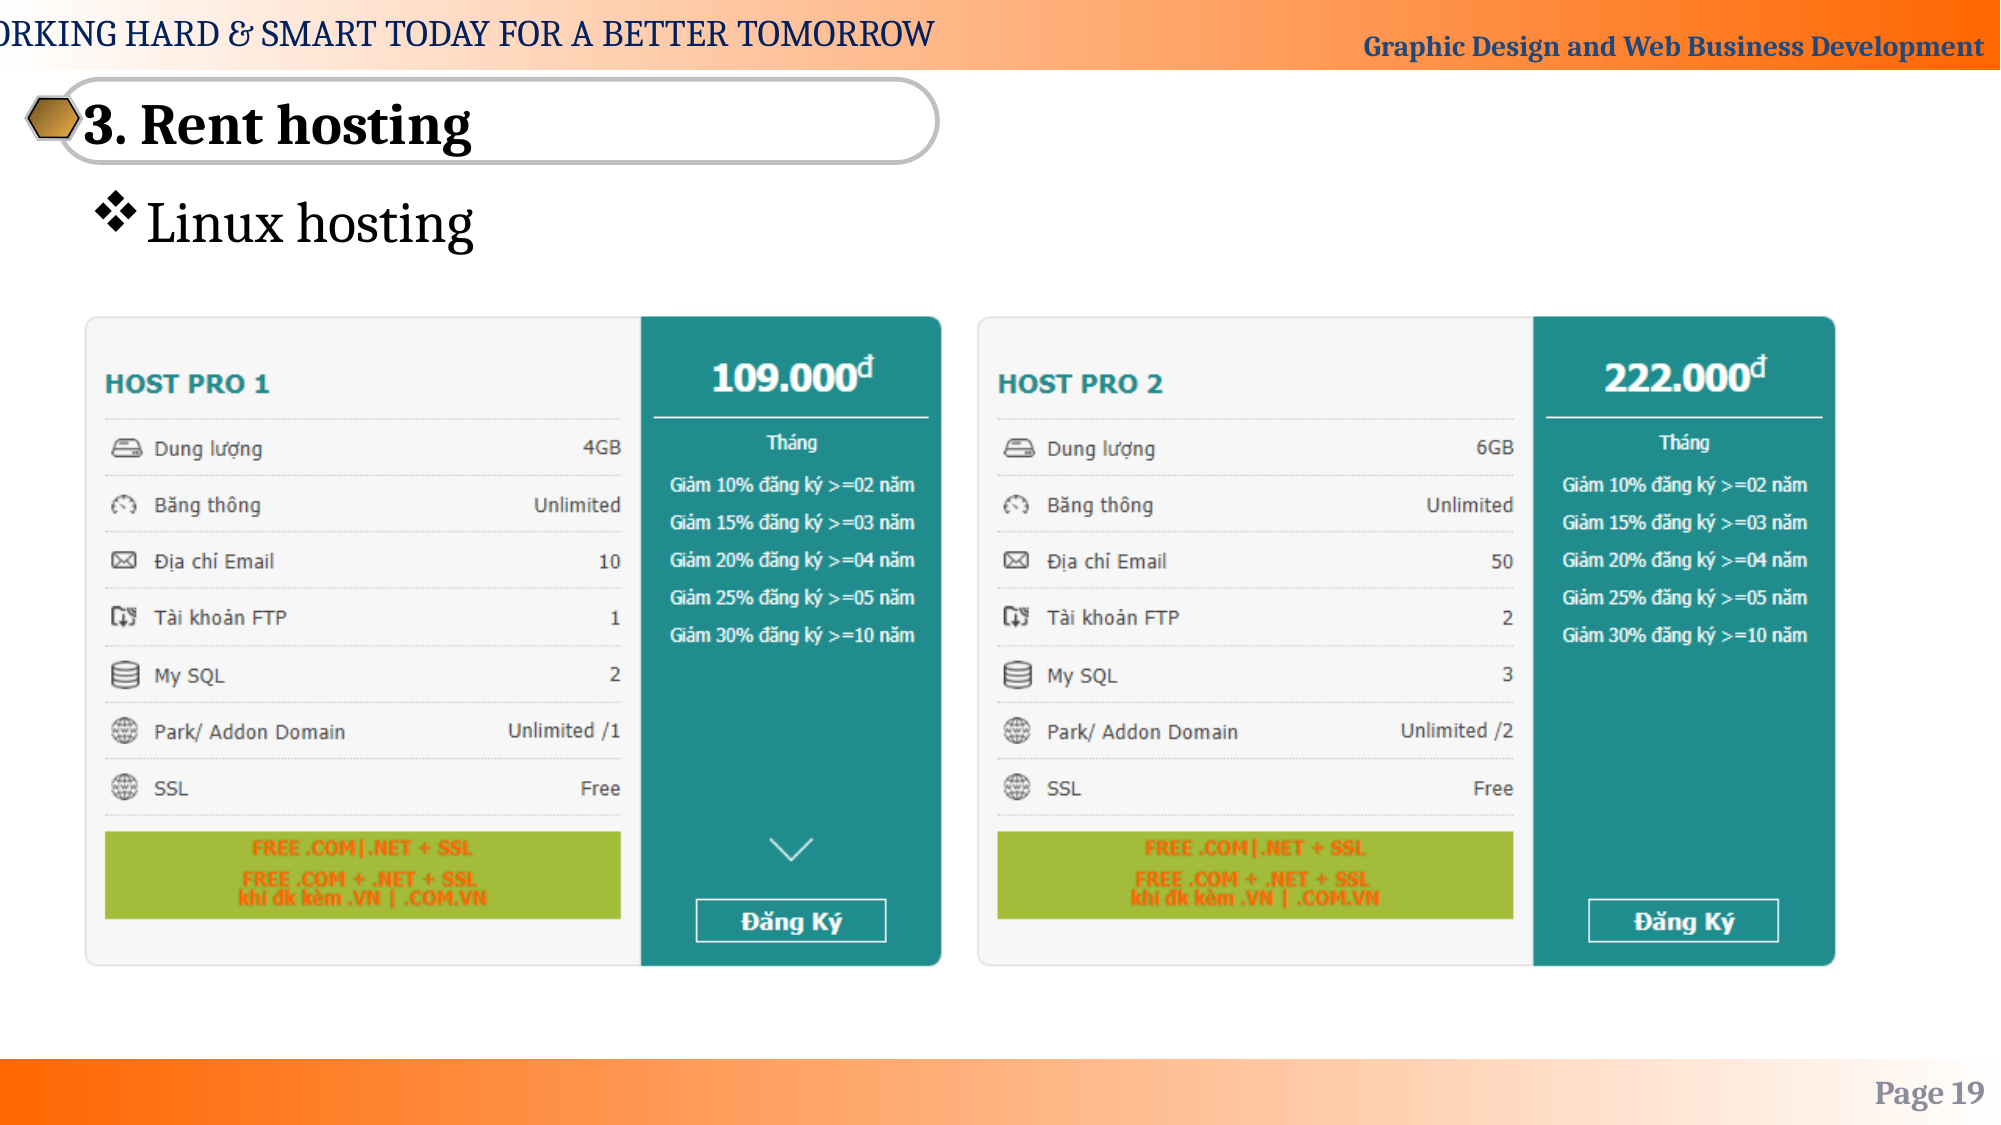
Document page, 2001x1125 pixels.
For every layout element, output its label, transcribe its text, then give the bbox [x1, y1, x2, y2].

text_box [24, 78, 938, 163]
slide_number Page 2 [1609, 0, 1613, 36]
picture [70, 287, 1848, 971]
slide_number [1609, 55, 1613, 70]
text_box Linux hosting [74, 176, 1950, 338]
slide_number Page 19 [1533, 1060, 2000, 1121]
